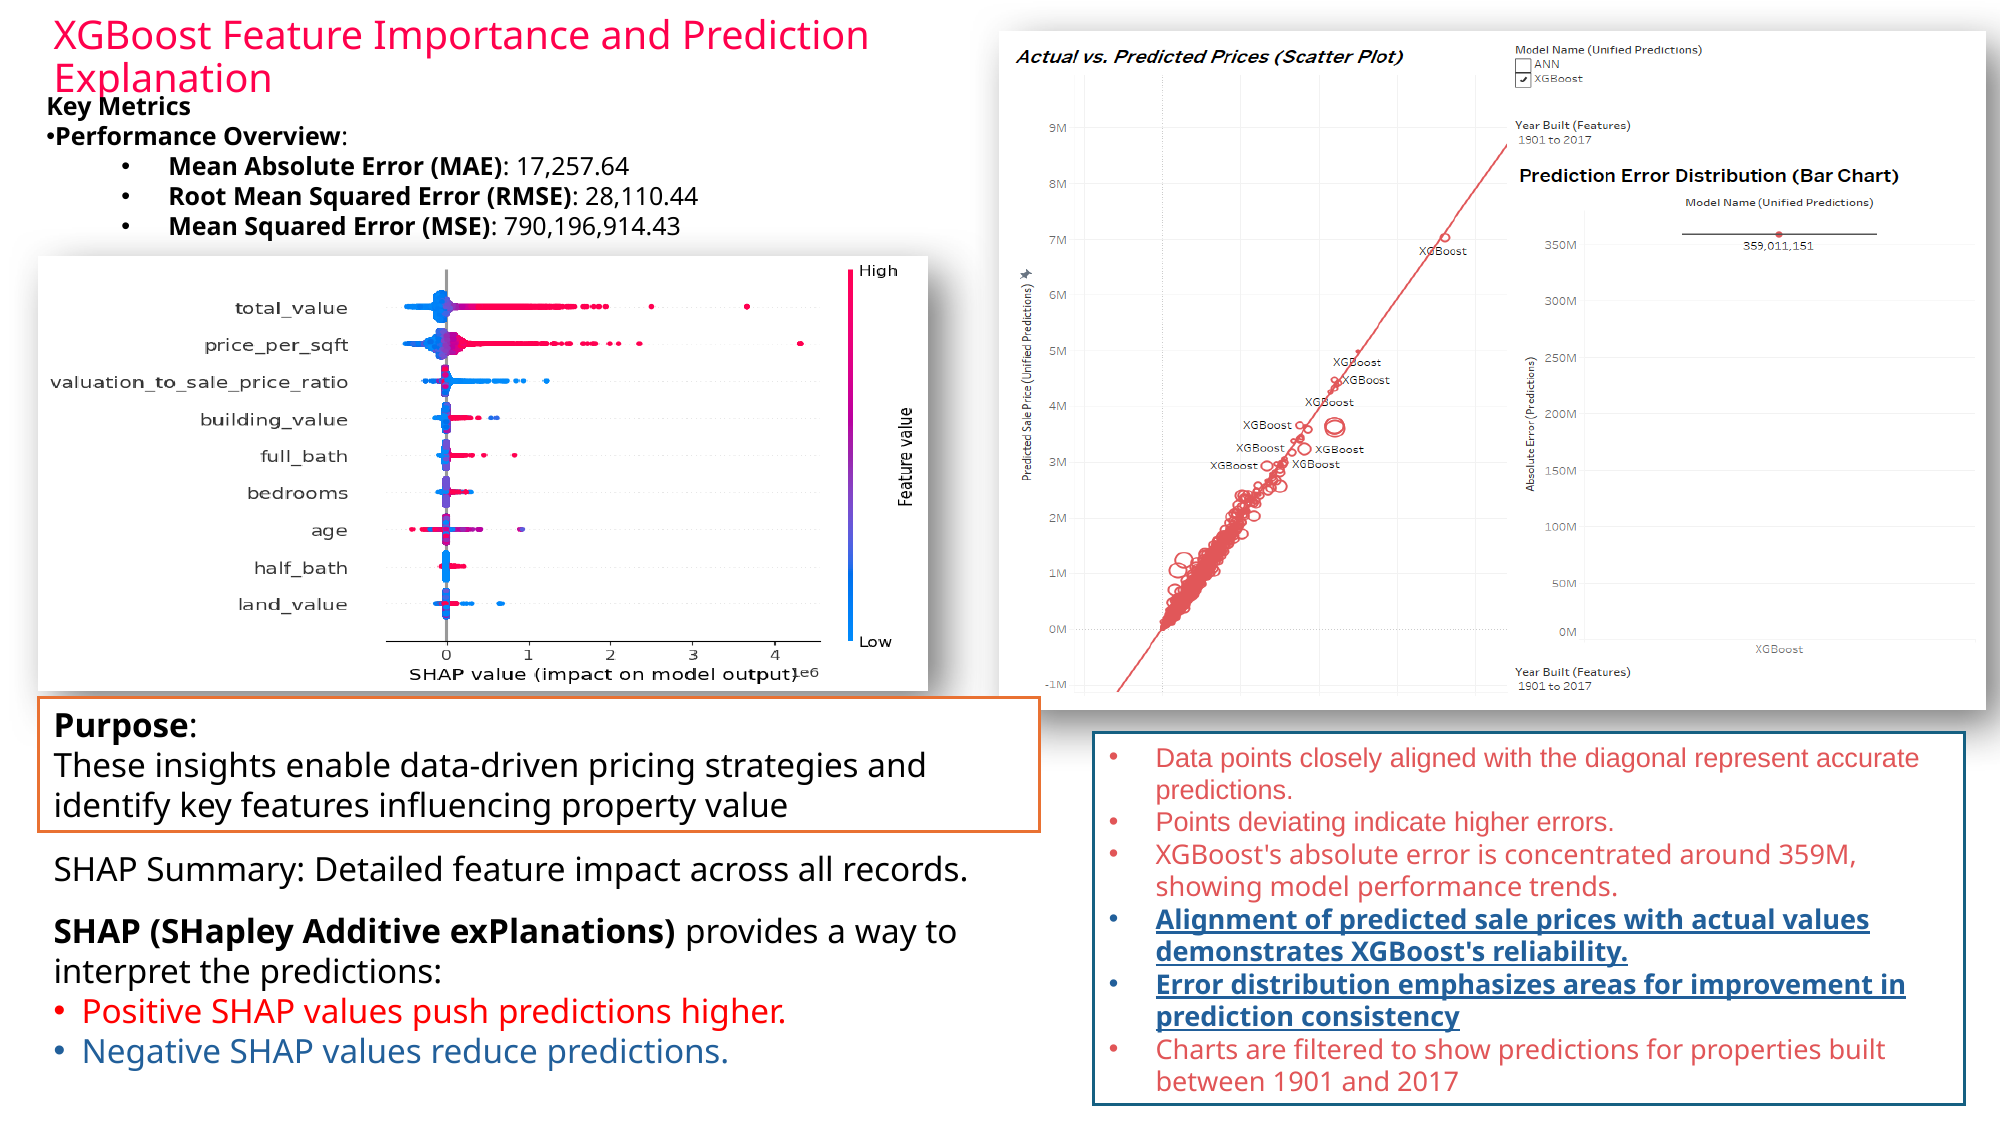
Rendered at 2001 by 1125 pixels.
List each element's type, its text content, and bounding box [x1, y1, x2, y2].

text_box Key Metrics Performance Overview: Mean Absolute Error (MAE): 17,257.64 Root Mean Squared Error (RMSE): 28,110.44 Mean Squared Error (MSE): 790,196,914.43 [31, 83, 723, 248]
text_box Purpose: These insights enable data-driven pricing strategies and identify key features influencing property value [37, 696, 1041, 833]
text_box Data points closely aligned with the diagonal represent accurate predictions. Points deviating indicate higher errors. XGBoost's absolute error is concentrated around 359M, showing model performance trends. Alignment of predicted sale prices with actual values demonstrates XGBoost's reliability. Error distribution emphasizes areas for improvement in prediction consistency Charts are filtered to show predictions for properties built between 1901 and 2017 [1092, 731, 1966, 1106]
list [999, 30, 1987, 711]
title XGBoost Feature Importance and Prediction Explanation [38, 8, 1040, 109]
picture [38, 256, 929, 691]
text_box SHAP (SHapley Additive exPlanations) provides a way to interpret the predictions: Positive SHAP values push predictions higher. Negative SHAP values reduce predictions. [38, 902, 1087, 1078]
text_box SHAP Summary: Detailed feature impact across all records. [38, 840, 1043, 895]
